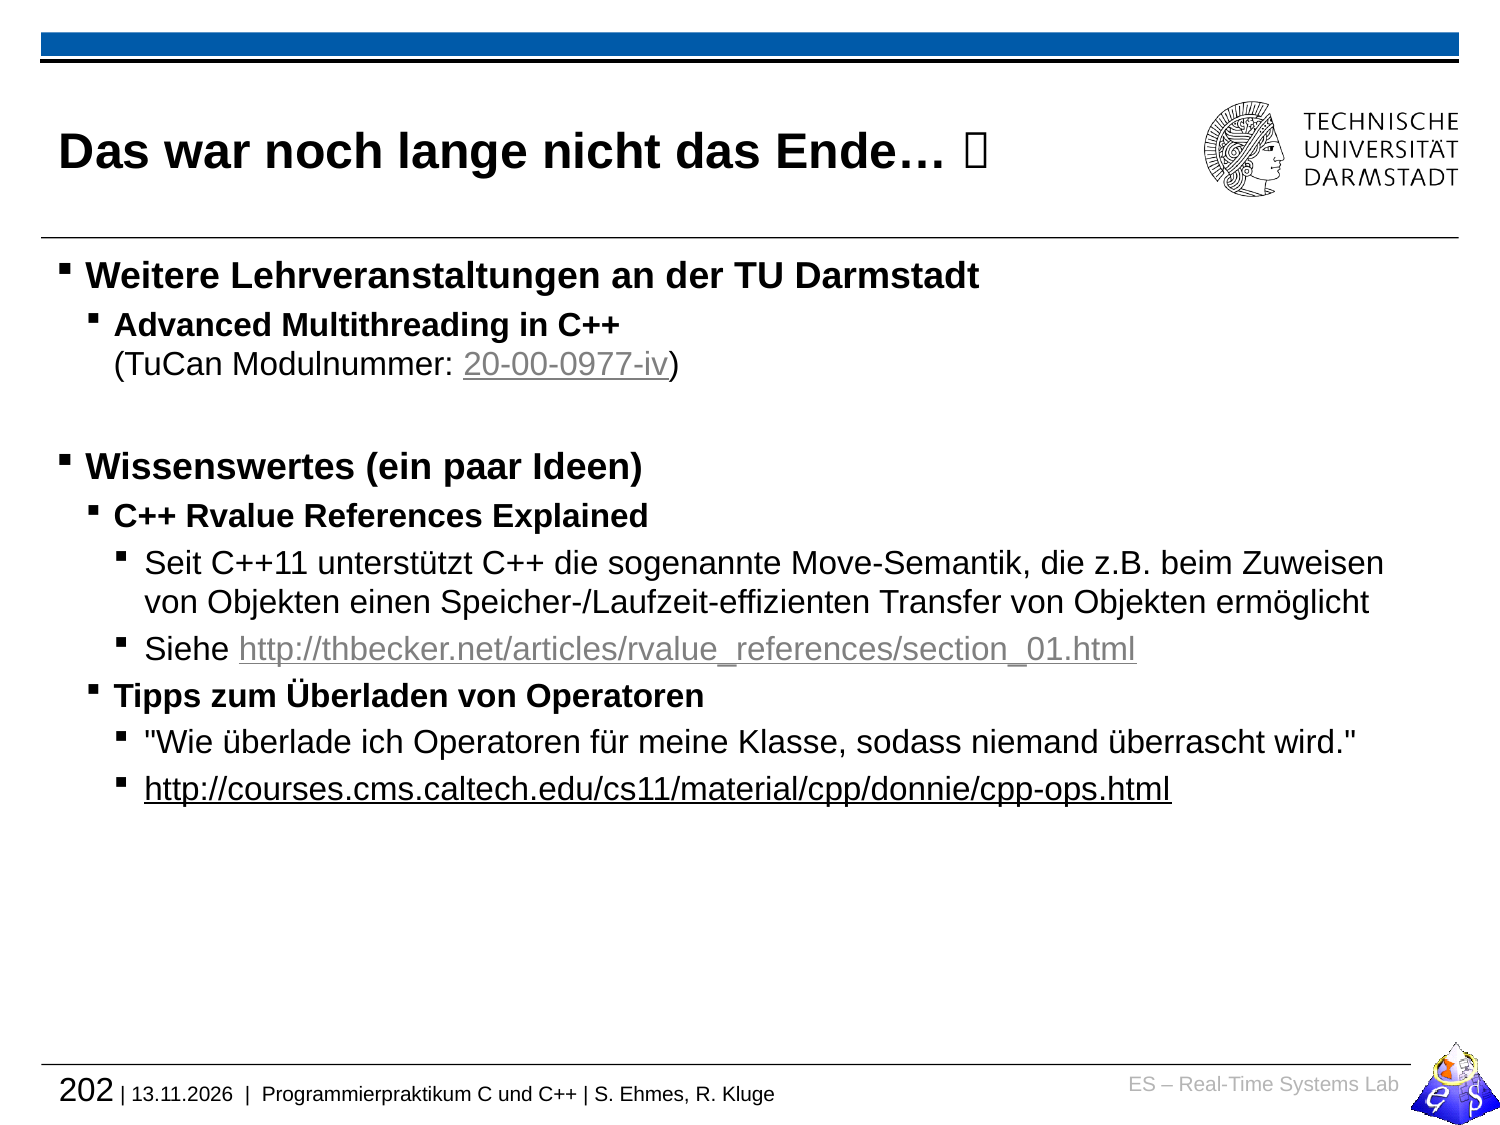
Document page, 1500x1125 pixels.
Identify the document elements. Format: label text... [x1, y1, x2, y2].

picture [1411, 1041, 1500, 1125]
picture [1187, 84, 1483, 214]
title Das war noch lange nicht das Ende…  [58, 80, 1187, 218]
list Weitere Lehrveranstaltungen an der TU Darmstadt Advanced Multithreading in C++ (TuCan Modulnummer: 20-00-0977-iv) Wissenswertes (ein paar Ideen) C++ Rvalue References Explained Seit C++11 unterstützt C++ die sogenannte Move-Semantik, die z.B. beim Zuweisen von Objekten einen Speicher-/Laufzeit-effizienten Transfer von Objekten ermöglicht Siehe http://thbecker.net/articles/rvalue_references/section_01.html Tipps zum Überladen von Operatoren "Wie überlade ich Operatoren für meine Klasse, sodass niemand überrascht wird." http://courses.cms.caltech.edu/cs11/material/cpp/donnie/cpp-ops.html [41, 243, 1459, 1059]
